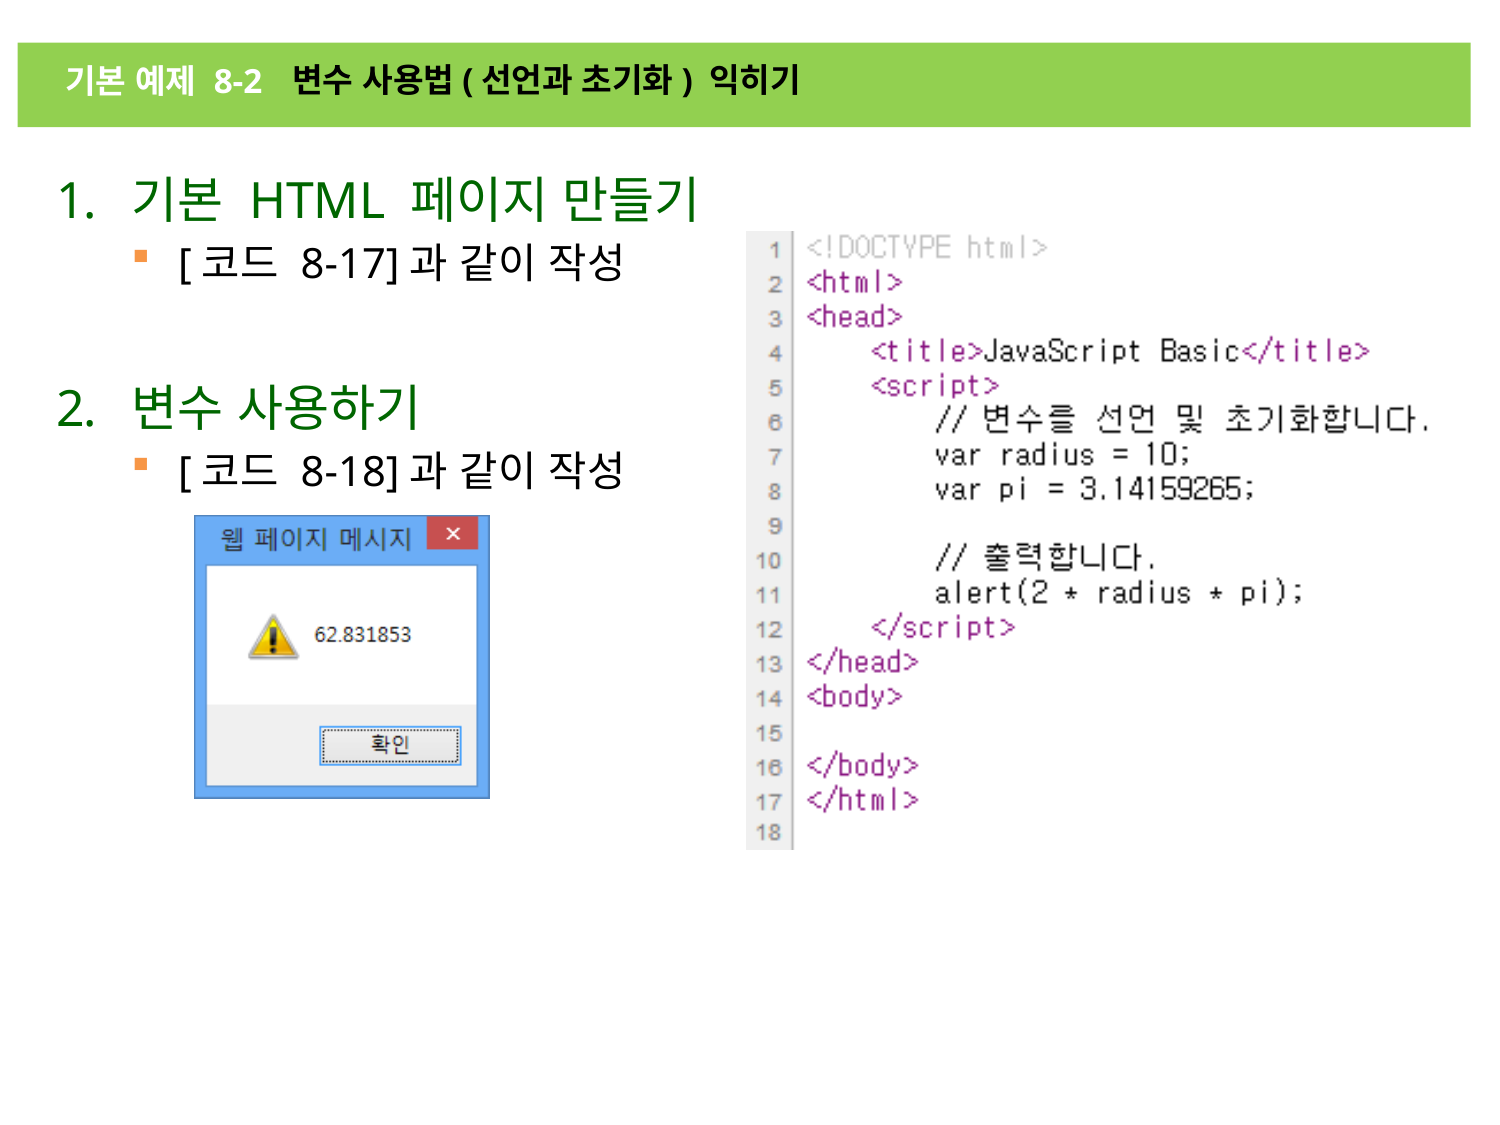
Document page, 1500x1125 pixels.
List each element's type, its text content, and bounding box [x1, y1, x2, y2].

picture [745, 231, 1448, 851]
picture [194, 514, 491, 799]
list 기본 HTML 페이지 만들기 [코드 8-17]과 같이 작성 변수 사용하기 [코드 8-18]과 같이 작성 [41, 160, 1473, 1083]
title 변수 사용법(선언과 초기화) 익히기 [277, 45, 1390, 113]
list 기본 예제 8-2 [24, 52, 278, 102]
